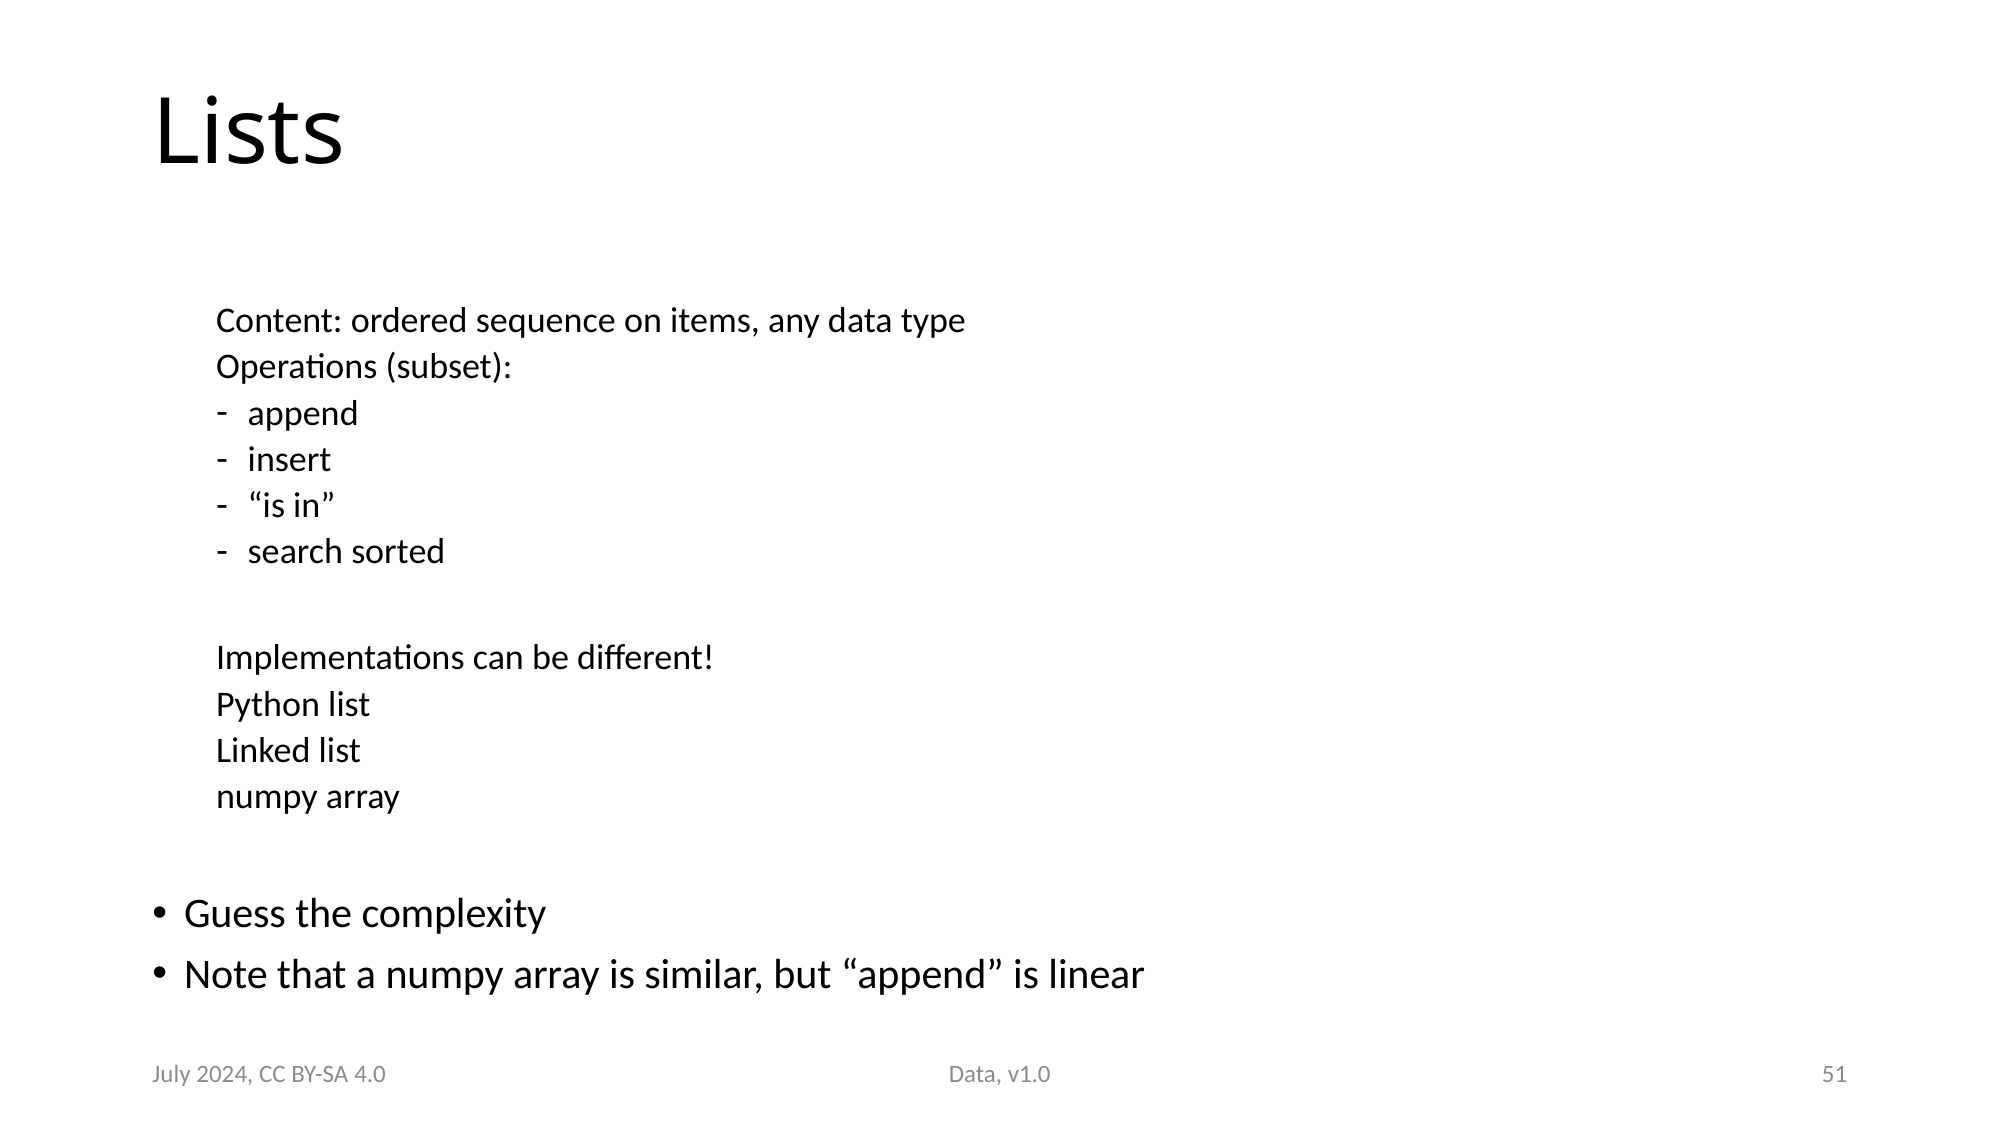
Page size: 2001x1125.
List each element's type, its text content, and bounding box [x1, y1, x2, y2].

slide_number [137, 1042, 588, 1103]
list Content: ordered sequence on items, any data type Operations (subset): append insert “is in” search sorted Implementations can be different! Python list Linked list numpy array Guess the complexity Note that a numpy array is similar, but “append” is linear [137, 243, 1863, 1014]
slide_number 51 [1412, 1042, 1863, 1103]
title Lists [137, 59, 1863, 209]
footer Data, v1.0 [662, 1042, 1338, 1103]
